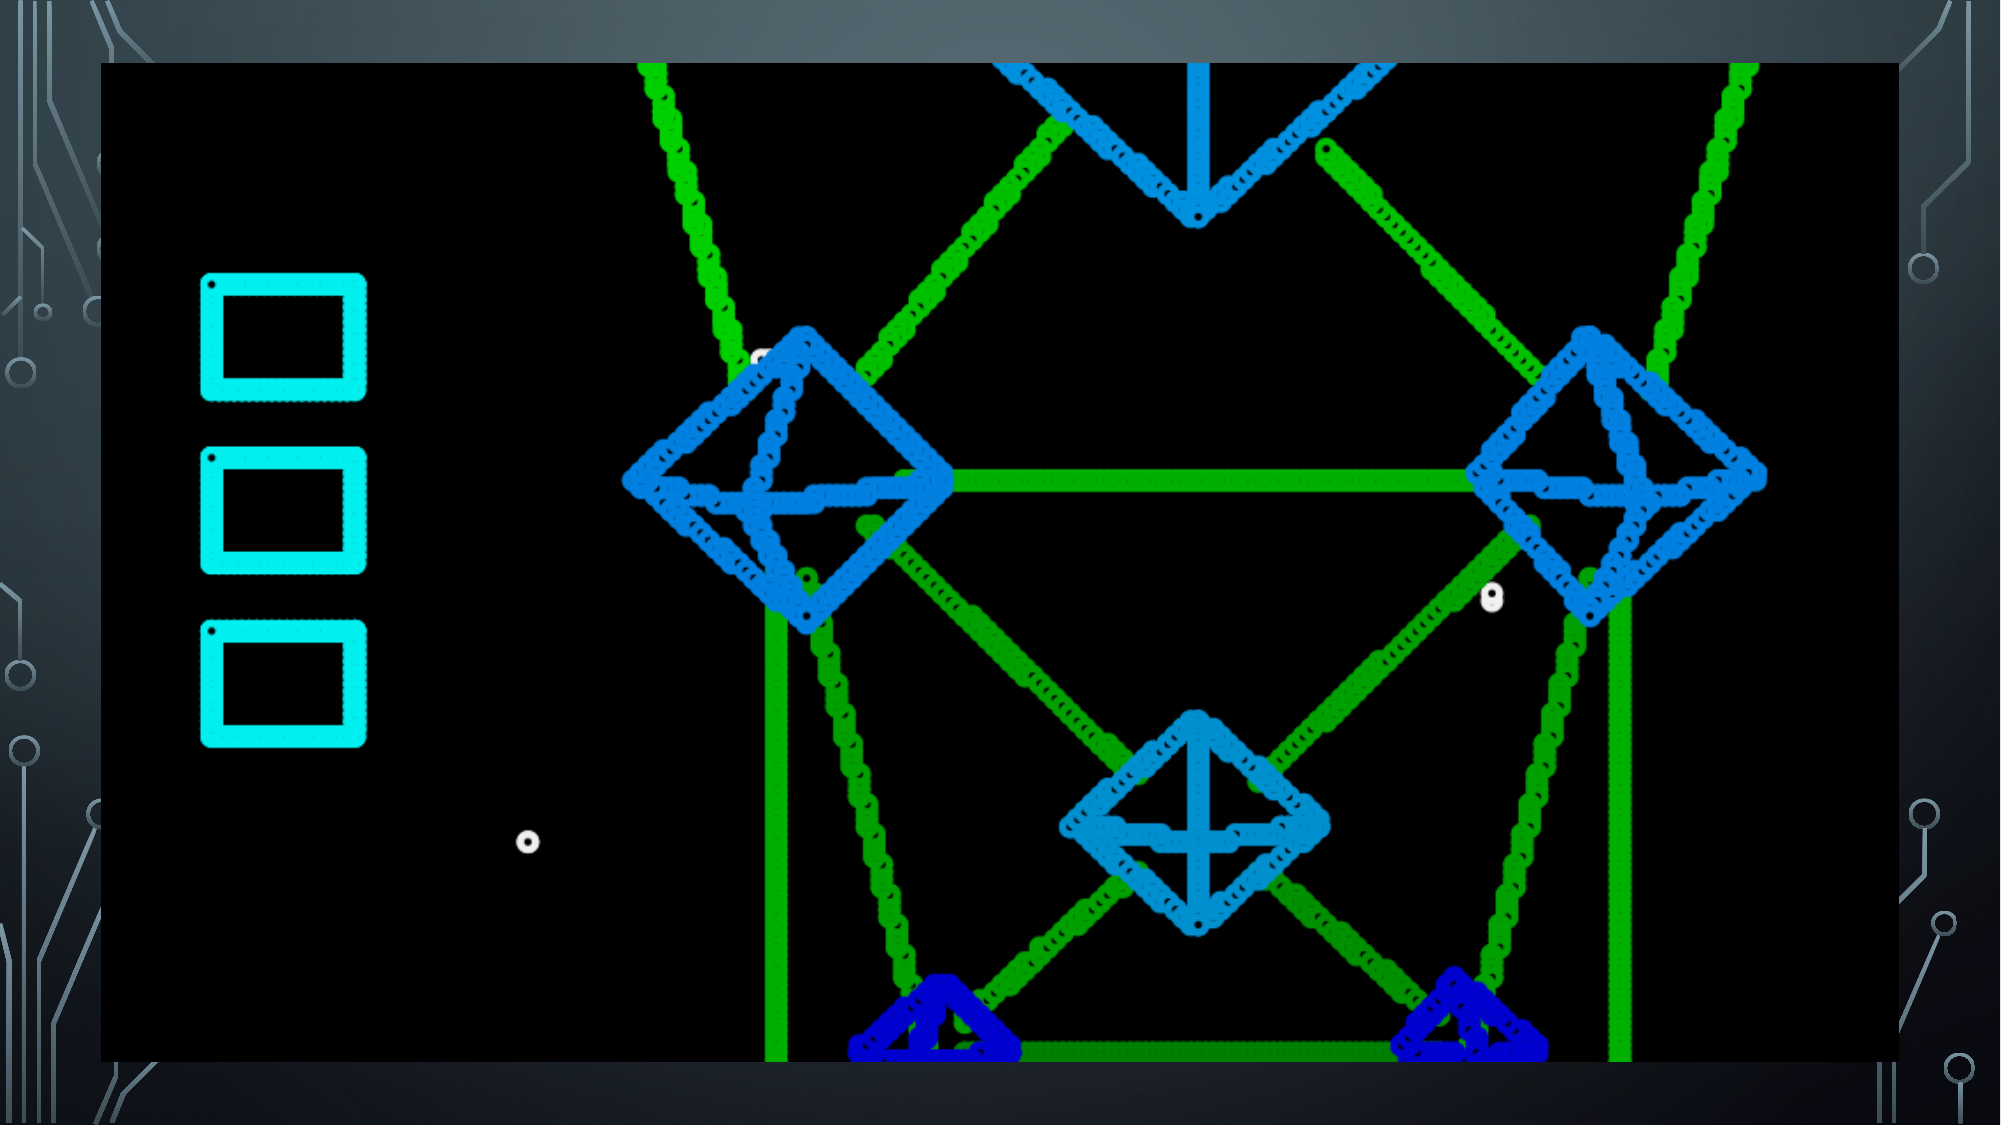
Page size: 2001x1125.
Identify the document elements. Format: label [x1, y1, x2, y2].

list [101, 63, 1899, 1062]
